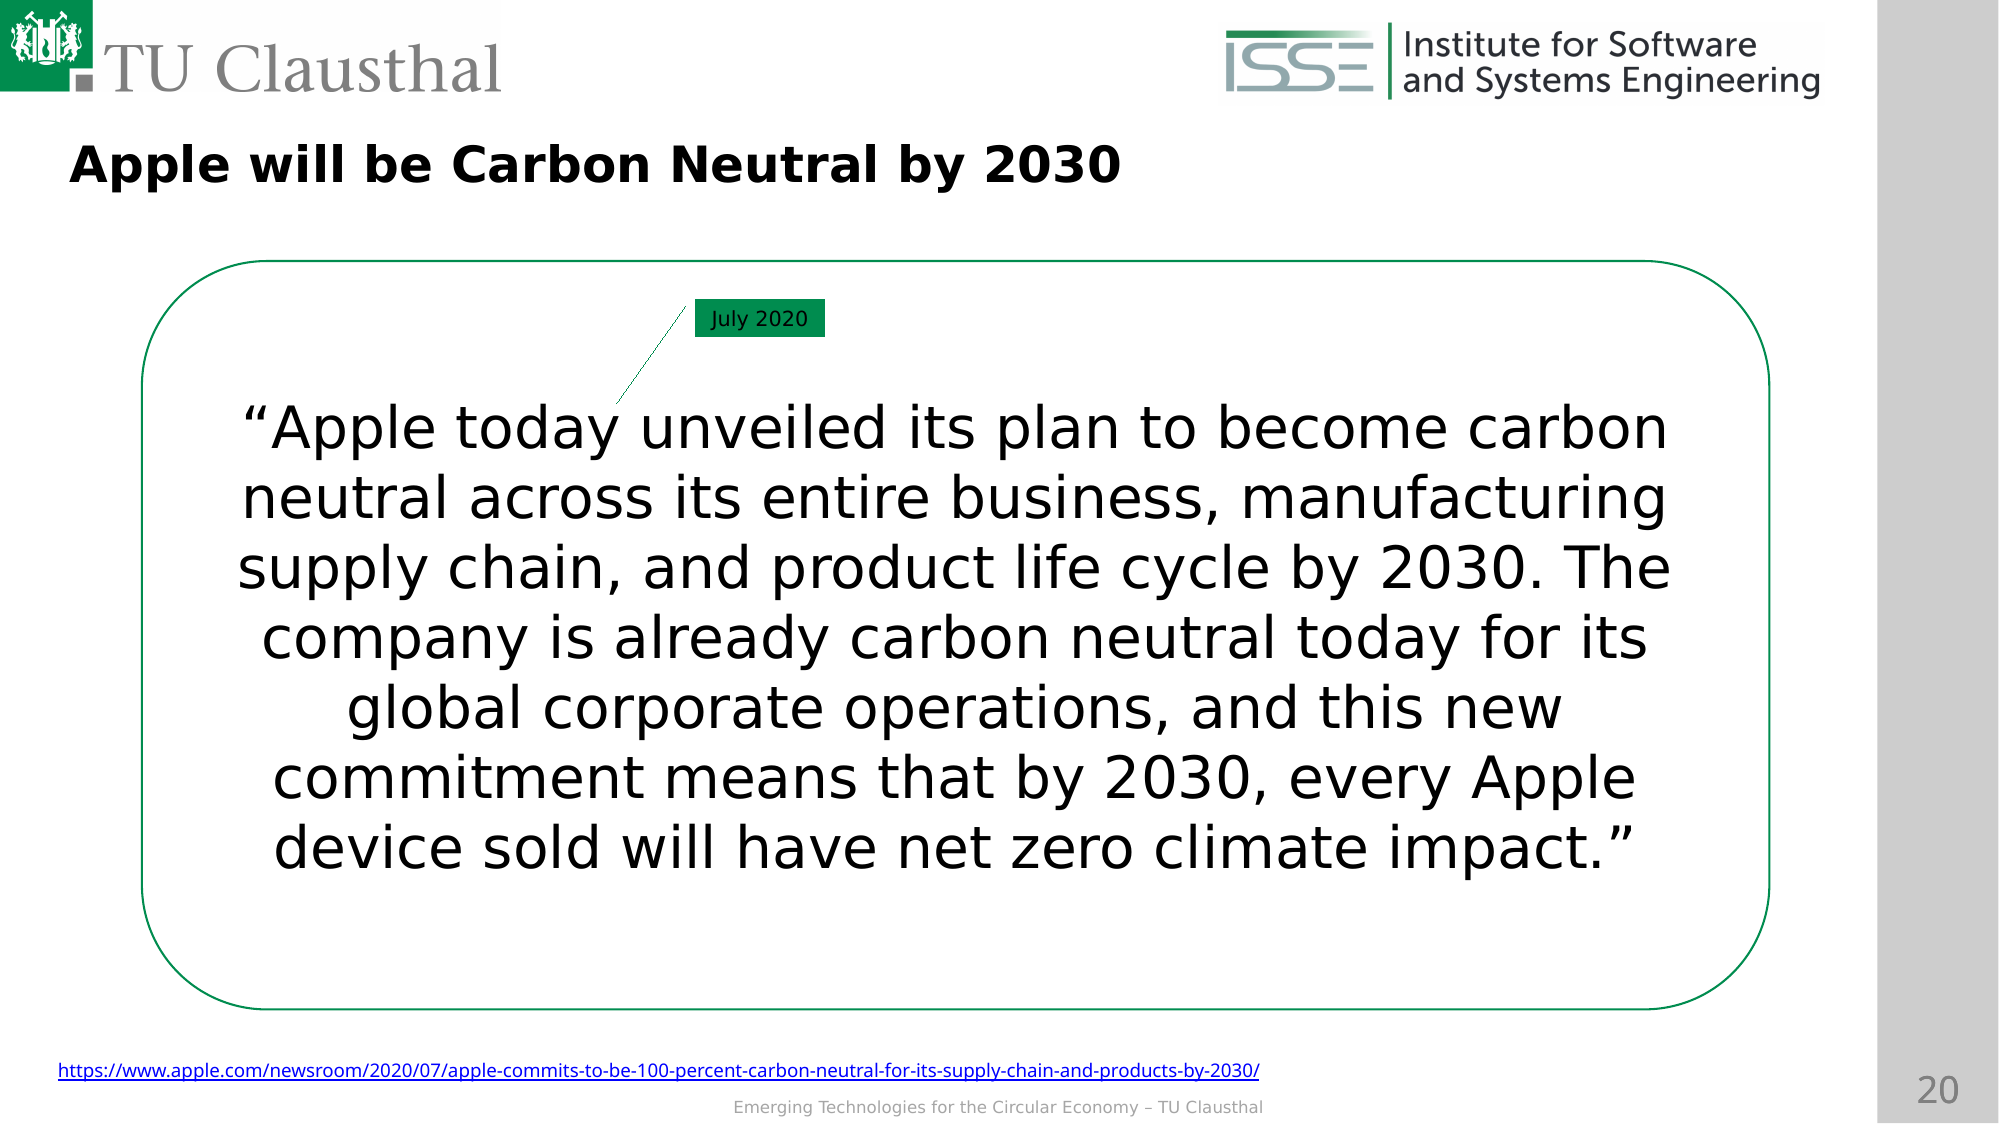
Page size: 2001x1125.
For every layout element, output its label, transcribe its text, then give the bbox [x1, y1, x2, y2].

text_box https://www.apple.com/newsroom/2020/07/apple-commits-to-be-100-percent-carbon-neutral-for-its-supply-chain-and-products-by-2030/ [43, 1051, 1275, 1092]
picture [0, 0, 501, 92]
text_box Apple will be Carbon Neutral by 2030 [55, 125, 1818, 207]
picture [1218, 22, 1825, 106]
text_box “Apple today unveiled its plan to become carbon neutral across its entire business, manufacturing supply chain, and product life cycle by 2030. The company is already carbon neutral today for its global corporate operations, and this new commitment means that by 2030, every Apple device sold will have net zero climate impact.” [140, 259, 1771, 1011]
text_box July 2020 [695, 299, 825, 337]
